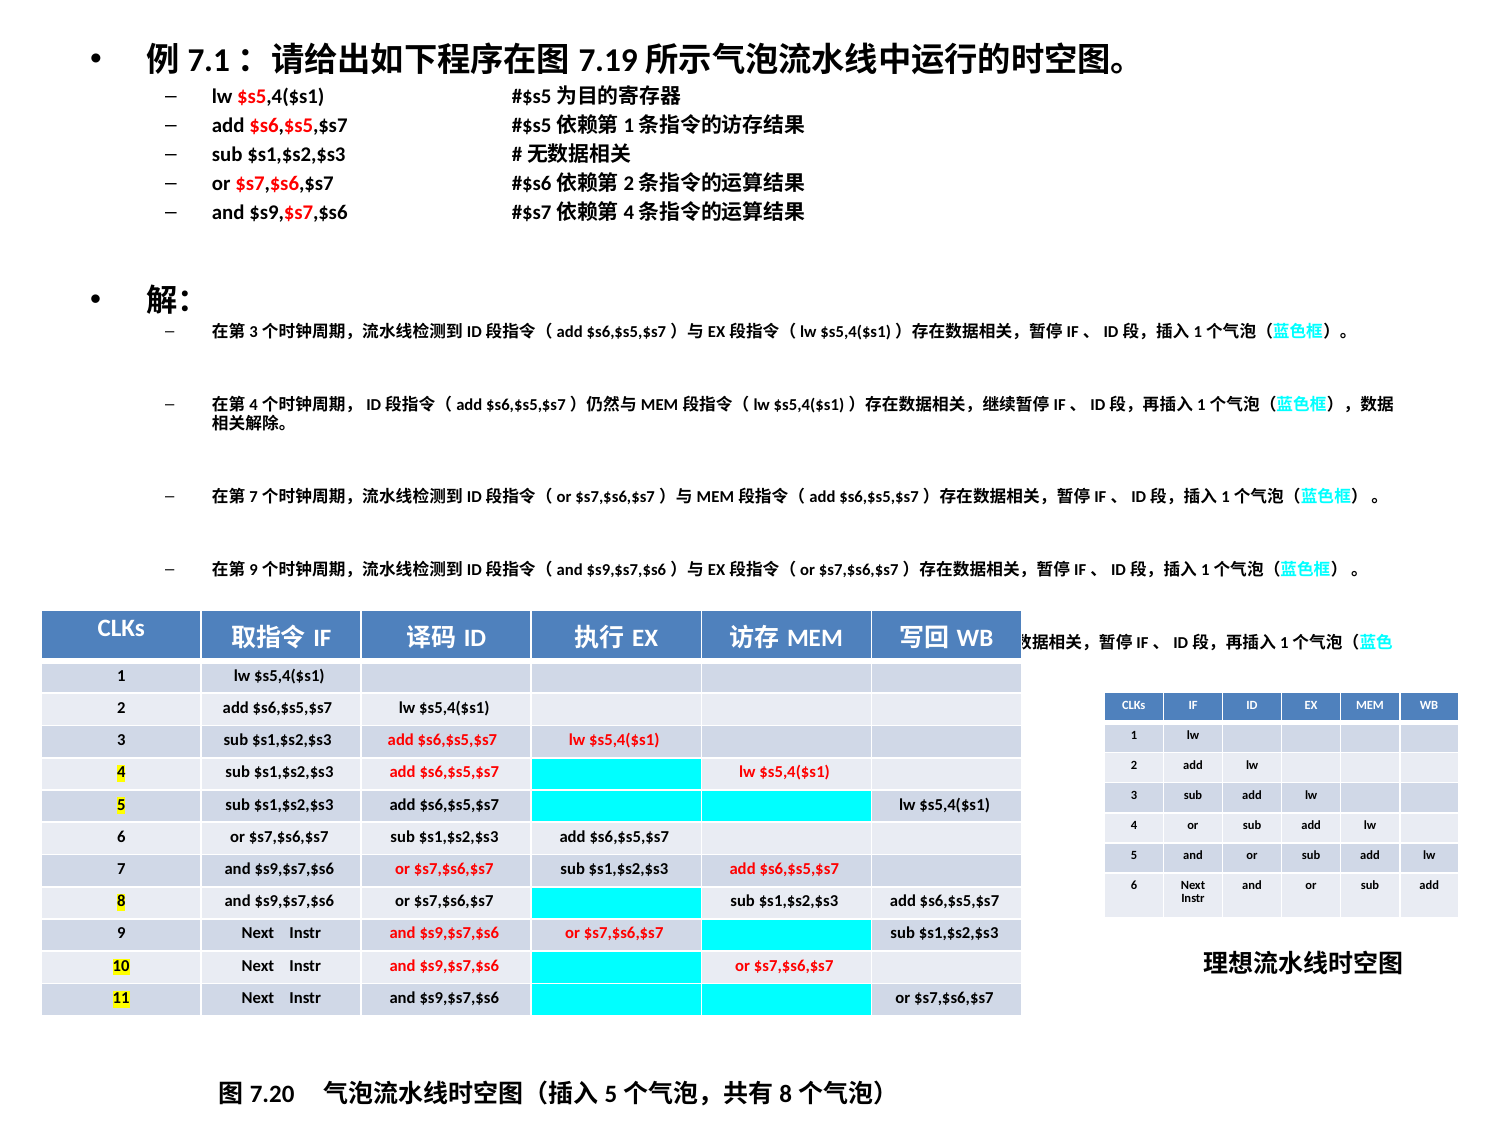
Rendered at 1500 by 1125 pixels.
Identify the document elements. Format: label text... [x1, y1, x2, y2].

table_cell and $s9,$s7,$s6 [362, 984, 530, 1015]
table_header MEM [1341, 693, 1399, 720]
table_cell [1341, 753, 1399, 782]
table_cell or $s7,$s6,$s7 [362, 888, 530, 918]
table_cell [872, 823, 1021, 854]
table_cell [702, 984, 871, 1015]
table_cell and $s9,$s7,$s6 [362, 952, 530, 983]
table_cell add [1223, 783, 1281, 812]
table_cell or [1223, 844, 1281, 872]
table_header 译码ID [362, 611, 530, 658]
table_cell 2 [1105, 753, 1163, 782]
table_cell 6 [42, 823, 200, 854]
table_cell 10 [42, 952, 200, 983]
table_cell sub $s1,$s2,$s3 [202, 759, 360, 789]
table_cell [702, 726, 871, 757]
table_cell 5 [42, 791, 200, 821]
table_header CLKs [42, 611, 200, 658]
table_header 访存MEM [702, 611, 871, 658]
table_cell sub $s1,$s2,$s3 [202, 726, 360, 757]
table_cell and $s9,$s7,$s6 [202, 888, 360, 918]
table_header IF [1164, 693, 1222, 720]
table_cell add $s6,$s5,$s7 [362, 759, 530, 789]
table_cell [702, 791, 871, 821]
table_cell add $s6,$s5,$s7 [702, 855, 871, 886]
table_cell or $s7,$s6,$s7 [872, 984, 1021, 1015]
table_cell add $s6,$s5,$s7 [362, 791, 530, 821]
table_cell sub [1164, 783, 1222, 812]
table_cell add $s6,$s5,$s7 [202, 694, 360, 725]
table_cell lw [1341, 814, 1399, 842]
table_cell or [1282, 874, 1340, 917]
table_cell [702, 823, 871, 854]
table_cell add [1341, 844, 1399, 872]
table_cell Next Instr [202, 920, 360, 950]
table_cell [532, 694, 701, 725]
table_header 执行EX [532, 611, 701, 658]
table_cell sub [1341, 874, 1399, 917]
table_cell add $s6,$s5,$s7 [532, 823, 701, 854]
table_cell add [1282, 814, 1340, 842]
table_cell [532, 759, 701, 789]
table_cell and [1164, 844, 1222, 872]
table_cell [1341, 725, 1399, 752]
table_cell lw [1164, 725, 1222, 752]
table_cell lw [1223, 753, 1281, 782]
table_cell [872, 759, 1021, 789]
table_cell and [1223, 874, 1281, 917]
table_cell sub [1282, 844, 1340, 872]
table_cell [1282, 725, 1340, 752]
table_cell or $s7,$s6,$s7 [532, 920, 701, 950]
table_cell [532, 952, 701, 983]
table_cell add $s6,$s5,$s7 [872, 888, 1021, 918]
table_header CLKs [1105, 693, 1163, 720]
table_header WB [1401, 693, 1458, 720]
table_cell lw $s5,4($s1) [872, 791, 1021, 821]
table_cell 4 [1105, 814, 1163, 842]
table_cell sub $s1,$s2,$s3 [532, 855, 701, 886]
table_cell or [1164, 814, 1222, 842]
table_cell [532, 984, 701, 1015]
table_cell [1341, 783, 1399, 812]
table_cell [702, 920, 871, 950]
text_box 理想流水线时空图 [1188, 940, 1419, 986]
table_cell 4 [42, 759, 200, 789]
table_cell 8 [42, 888, 200, 918]
table_cell Next Instr [202, 952, 360, 983]
table_cell 7 [42, 855, 200, 886]
table_cell sub $s1,$s2,$s3 [702, 888, 871, 918]
table_cell 3 [42, 726, 200, 757]
table_cell or $s7,$s6,$s7 [362, 855, 530, 886]
table_header ID [1223, 693, 1281, 720]
table_cell [1282, 753, 1340, 782]
table_cell and $s9,$s7,$s6 [202, 855, 360, 886]
table_cell 9 [42, 920, 200, 950]
table_cell [1401, 783, 1458, 812]
table_cell [702, 664, 871, 692]
table_cell or $s7,$s6,$s7 [202, 823, 360, 854]
table_cell 3 [1105, 783, 1163, 812]
table_cell 11 [42, 984, 200, 1015]
table_cell add $s6,$s5,$s7 [362, 726, 530, 757]
table_cell 6 [1105, 874, 1163, 917]
table_cell [872, 726, 1021, 757]
table_cell lw $s5,4($s1) [532, 726, 701, 757]
table_cell [1401, 814, 1458, 842]
table_cell and $s9,$s7,$s6 [362, 920, 530, 950]
table_cell lw $s5,4($s1) [362, 694, 530, 725]
table_cell [532, 791, 701, 821]
table_cell [702, 694, 871, 725]
table_cell [362, 664, 530, 692]
table_cell lw [1282, 783, 1340, 812]
table_cell [532, 888, 701, 918]
table_cell add [1401, 874, 1458, 917]
table_cell Next Instr [202, 984, 360, 1015]
table_cell Next Instr [1164, 874, 1222, 917]
table_cell 2 [42, 694, 200, 725]
table_cell [1223, 725, 1281, 752]
text_box 图7.20 气泡流水线时空图（插入5个气泡，共有8个气泡） [204, 1070, 913, 1116]
table_cell sub [1223, 814, 1281, 842]
table_cell [872, 952, 1021, 983]
table_cell lw $s5,4($s1) [202, 664, 360, 692]
table_header 取指令IF [202, 611, 360, 658]
table_header EX [1282, 693, 1340, 720]
table_cell [872, 664, 1021, 692]
table_cell [1401, 725, 1458, 752]
table_cell [1401, 753, 1458, 782]
table_cell [872, 694, 1021, 725]
table_cell sub $s1,$s2,$s3 [872, 920, 1021, 950]
table_cell 1 [42, 664, 200, 692]
table_cell sub $s1,$s2,$s3 [202, 791, 360, 821]
table_cell lw [1401, 844, 1458, 872]
table_cell [872, 855, 1021, 886]
table_cell [532, 664, 701, 692]
list 例7.1：请给出如下程序在图7.19所示气泡流水线中运行的时空图。 lw $s5,4($s1) #$s5为目的寄存器 add $s6,$s5,$s7 #$s5依赖第1条指令的访存结果 sub $s1,$s2,$s3 #无数据相关 or $s7,$s6,$s7 #$s6依赖第2条指令的运算结果 and $s9,$s7,$s6 #$s7依赖第4条指令的运算结果 解： 在第3个时钟周期，流水线检测到ID段指令（add $s6,$s5,$s7）与EX段指令（lw $s5,4($s1)）存在数据相关，暂停IF、ID段，插入1个气泡（蓝色框）。 在第4个时钟周期，ID段指令（add $s6,$s5,$s7）仍然与MEM段指令（lw $s5,4($s1)）存在数据相关，继续暂停IF、ID段，再插入1个气泡（蓝色框），数据相关解除。 在第7个时钟周期，流水线检测到ID段指令（or $s7,$s6,$s7）与MEM段指令（add $s6,$s5,$s7）存在数据相关，暂停IF、ID段，插入1个气泡（蓝色框） 。 在第9个时钟周期，流水线检测到ID段指令（and $s9,$s7,$s6）与EX段指令（or $s7,$s6,$s7）存在数据相关，暂停IF、ID段，插入1个气泡（蓝色框） 。 在第10个时钟周期，流水线检测到ID段指令（and $s9,$s7,$s6）仍然与MEM段指令（or $s7,$s6,$s7）存在数据相关，暂停IF、ID段，再插入1个气泡（蓝色框），数据相关消除 。 具体见图7.20；第7个时钟周期的气泡流水线数据通路如图7.21所示。 [75, 30, 1425, 774]
table_cell 5 [1105, 844, 1163, 872]
table_header 写回WB [872, 611, 1021, 658]
table_cell sub $s1,$s2,$s3 [362, 823, 530, 854]
table_cell lw $s5,4($s1) [702, 759, 871, 789]
table_cell or $s7,$s6,$s7 [702, 952, 871, 983]
table_cell add [1164, 753, 1222, 782]
table_cell 1 [1105, 725, 1163, 752]
